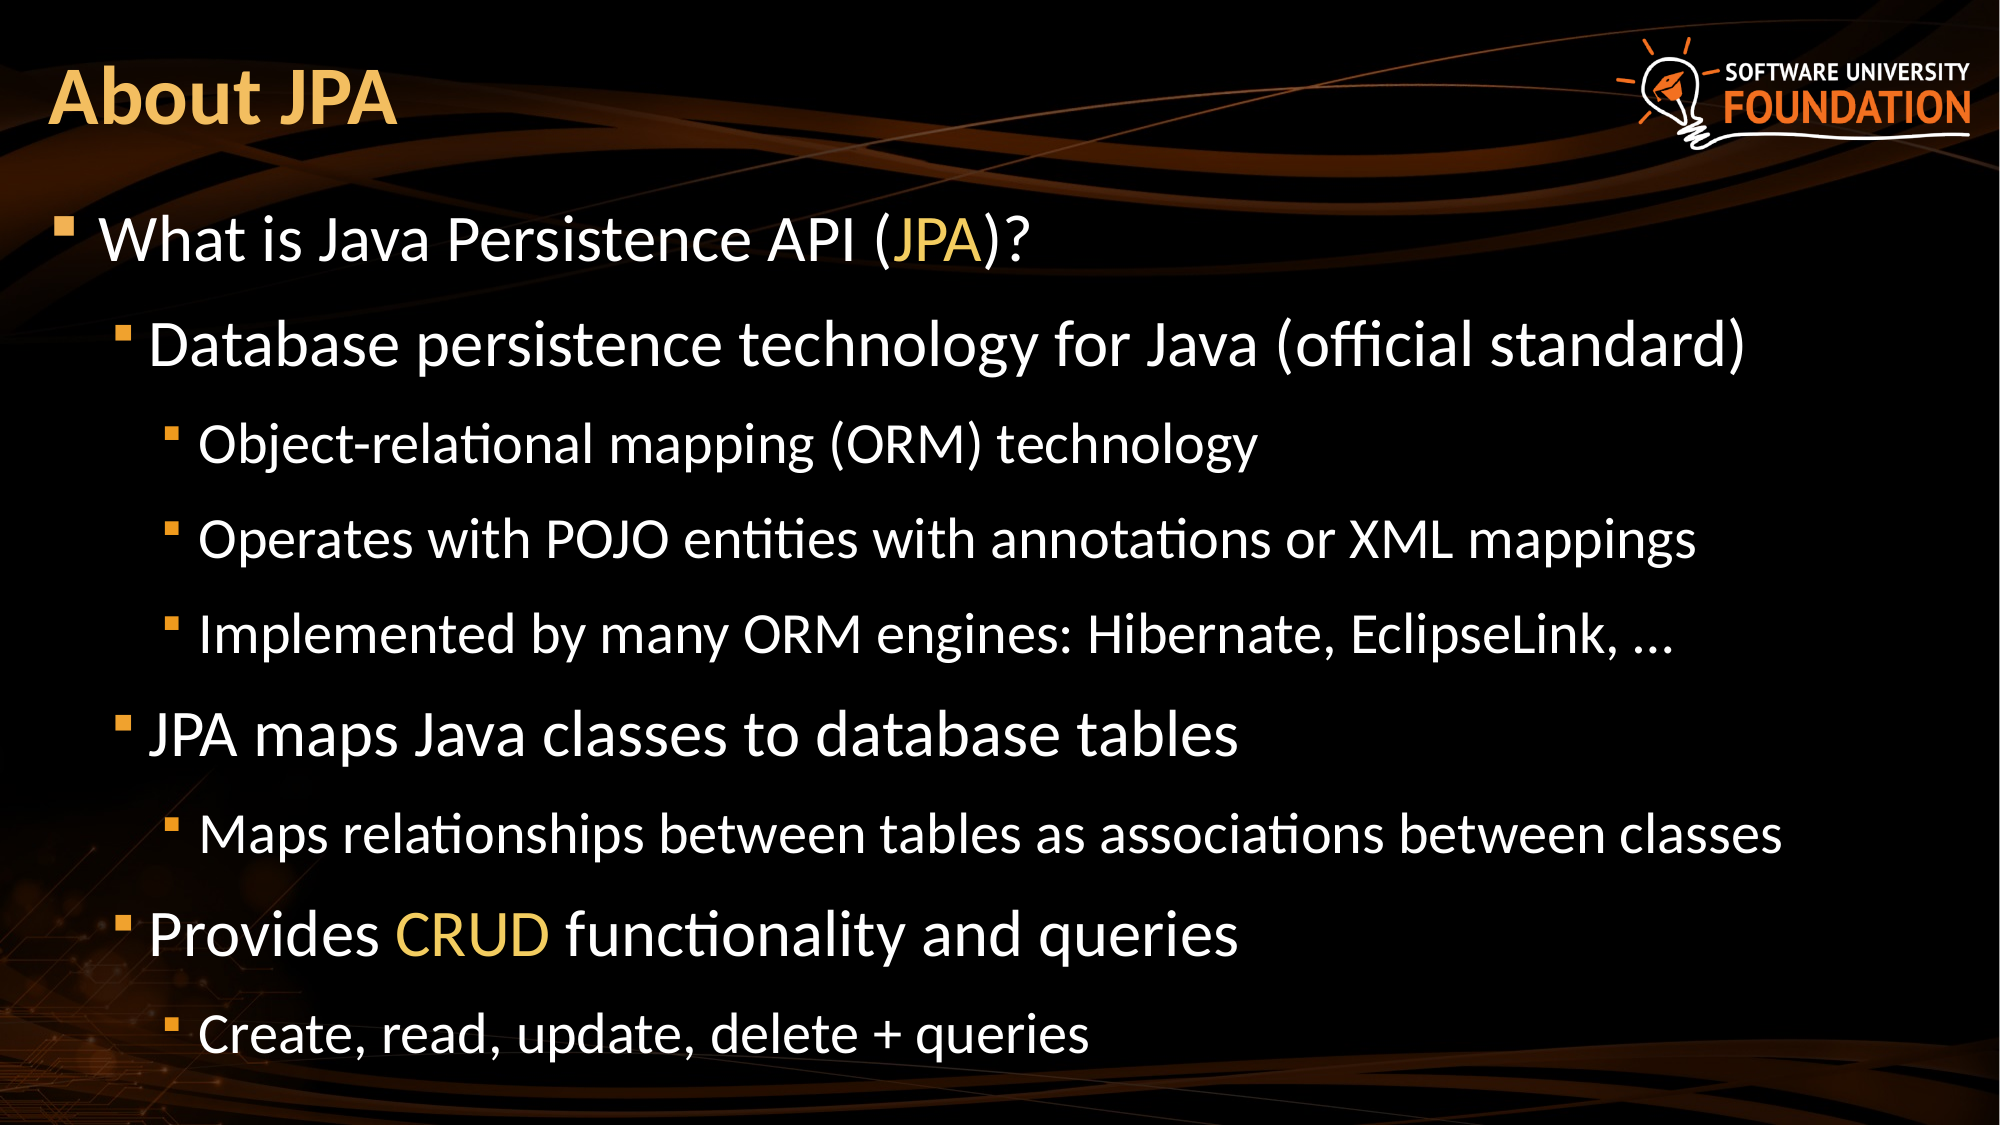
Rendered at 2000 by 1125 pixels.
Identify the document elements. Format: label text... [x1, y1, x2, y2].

list What is Java Persistence API (JPA)? Database persistence technology for Java (official standard) Object-relational mapping (ORM) technology Operates with POJO entities with annotations or XML mappings Implemented by many ORM engines: Hibernate, EclipseLink, … JPA maps Java classes to database tables Maps relationships between tables as associations between classes Provides CRUD functionality and queries Create, read, update, delete + queries [31, 188, 1968, 1103]
picture [0, 0, 2000, 1125]
title About JPA [30, 6, 1602, 189]
